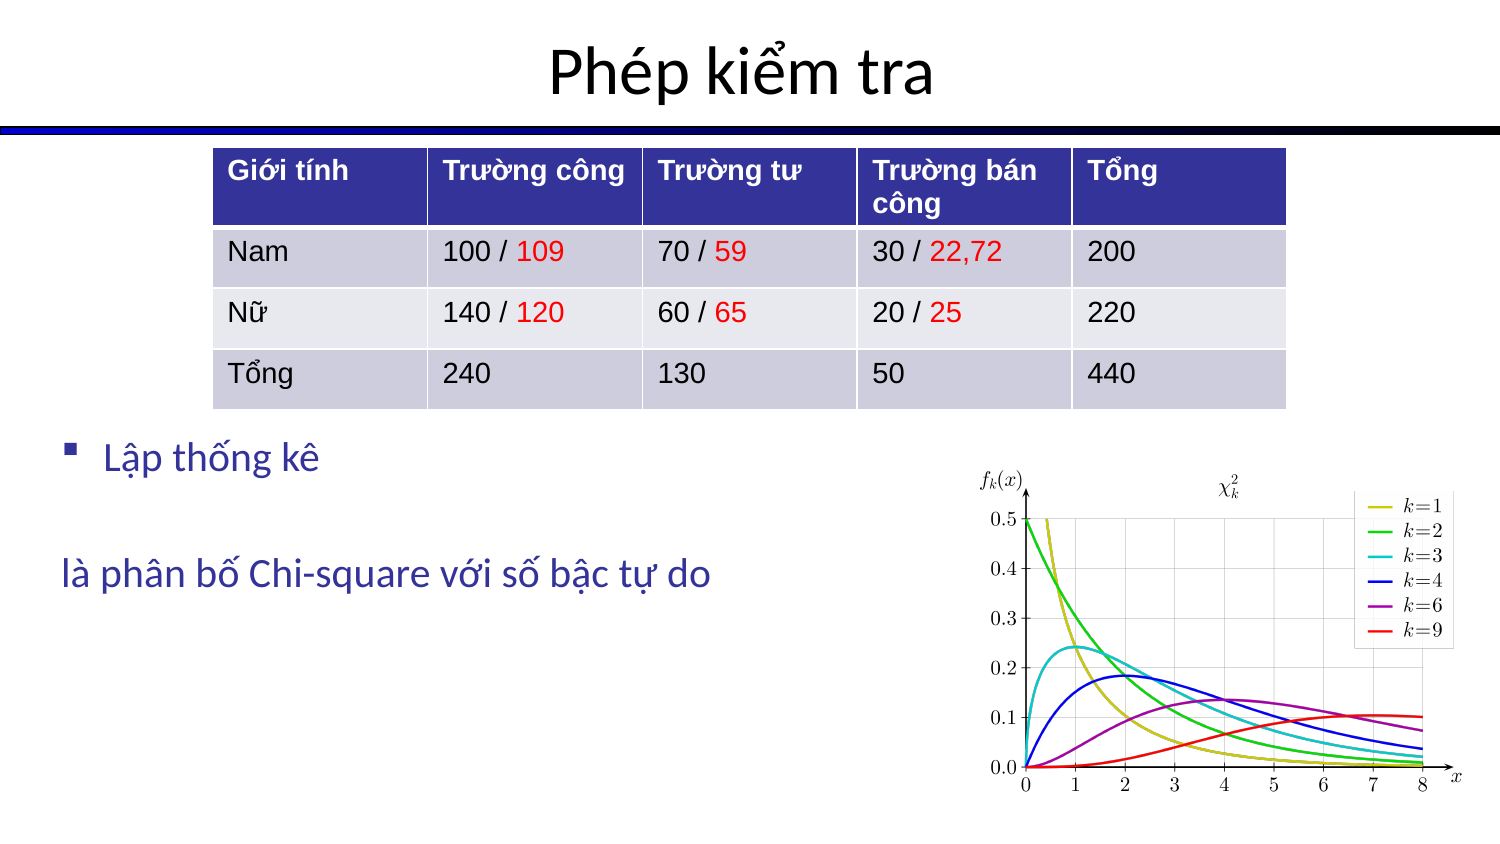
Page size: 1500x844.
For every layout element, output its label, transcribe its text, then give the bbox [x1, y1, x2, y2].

table_cell 50 [858, 350, 1071, 409]
picture [974, 467, 1471, 798]
table_cell 220 [1073, 289, 1286, 348]
table_cell 60 / 65 [643, 289, 856, 348]
table_cell 440 [1073, 350, 1286, 409]
table_header Giới tính [213, 148, 427, 225]
table_cell 200 [1073, 230, 1286, 287]
table_cell 130 [643, 350, 856, 409]
table_cell Nữ [213, 289, 427, 348]
table_cell 70 / 59 [643, 230, 856, 287]
table_header Tổng [1073, 148, 1286, 225]
table_cell 100 / 109 [428, 230, 642, 287]
table_header Trường tư [643, 148, 856, 225]
table_header Trường bán công [858, 148, 1071, 225]
table_cell Tổng [213, 350, 427, 409]
table_cell 140 / 120 [428, 289, 642, 348]
table_cell Nam [213, 230, 427, 287]
table_cell 20 / 25 [858, 289, 1071, 348]
table_cell 30 / 22,72 [858, 230, 1071, 287]
table_header Trường công [428, 148, 642, 225]
table_cell 240 [428, 350, 642, 409]
